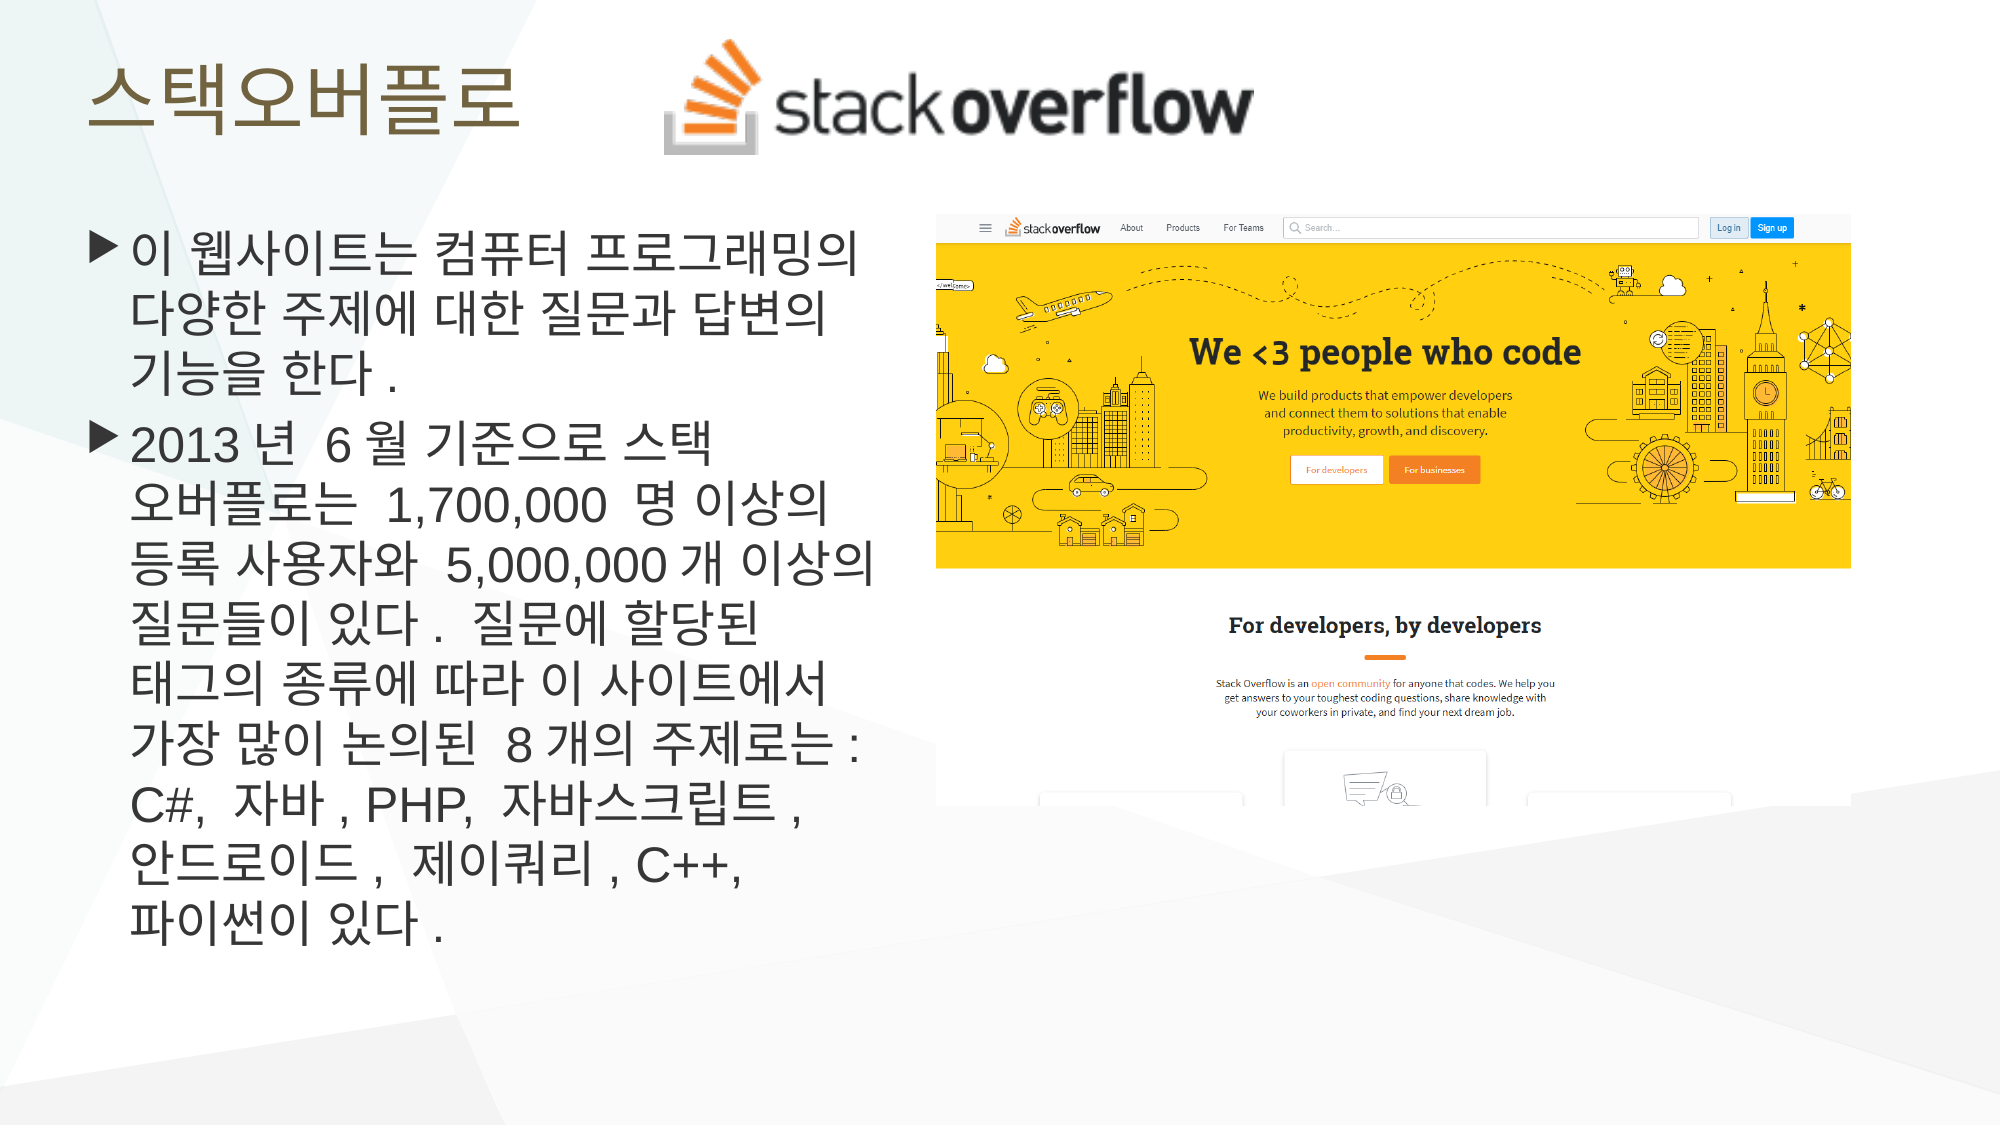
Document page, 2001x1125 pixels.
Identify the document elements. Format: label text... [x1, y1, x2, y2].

picture [936, 214, 1851, 806]
list 이 웹사이트는 컴퓨터 프로그래밍의 다양한 주제에 대한 질문과 답변의 기능을 한다. 2013년 6월 기준으로 스택 오버플로는 1,700,000 명 이상의 등록 사용자와 5,000,000개 이상의 질문들이 있다. 질문에 할당된 태그의 종류에 따라 이 사이트에서 가장 많이 논의된 8개의 주제로는: C#, 자바, PHP, 자바스크립트, 안드로이드, 제이쿼리, C++, 파이썬이 있다. [70, 214, 898, 1029]
picture [664, 39, 1254, 156]
title 스택오버플로 [70, 20, 1925, 175]
